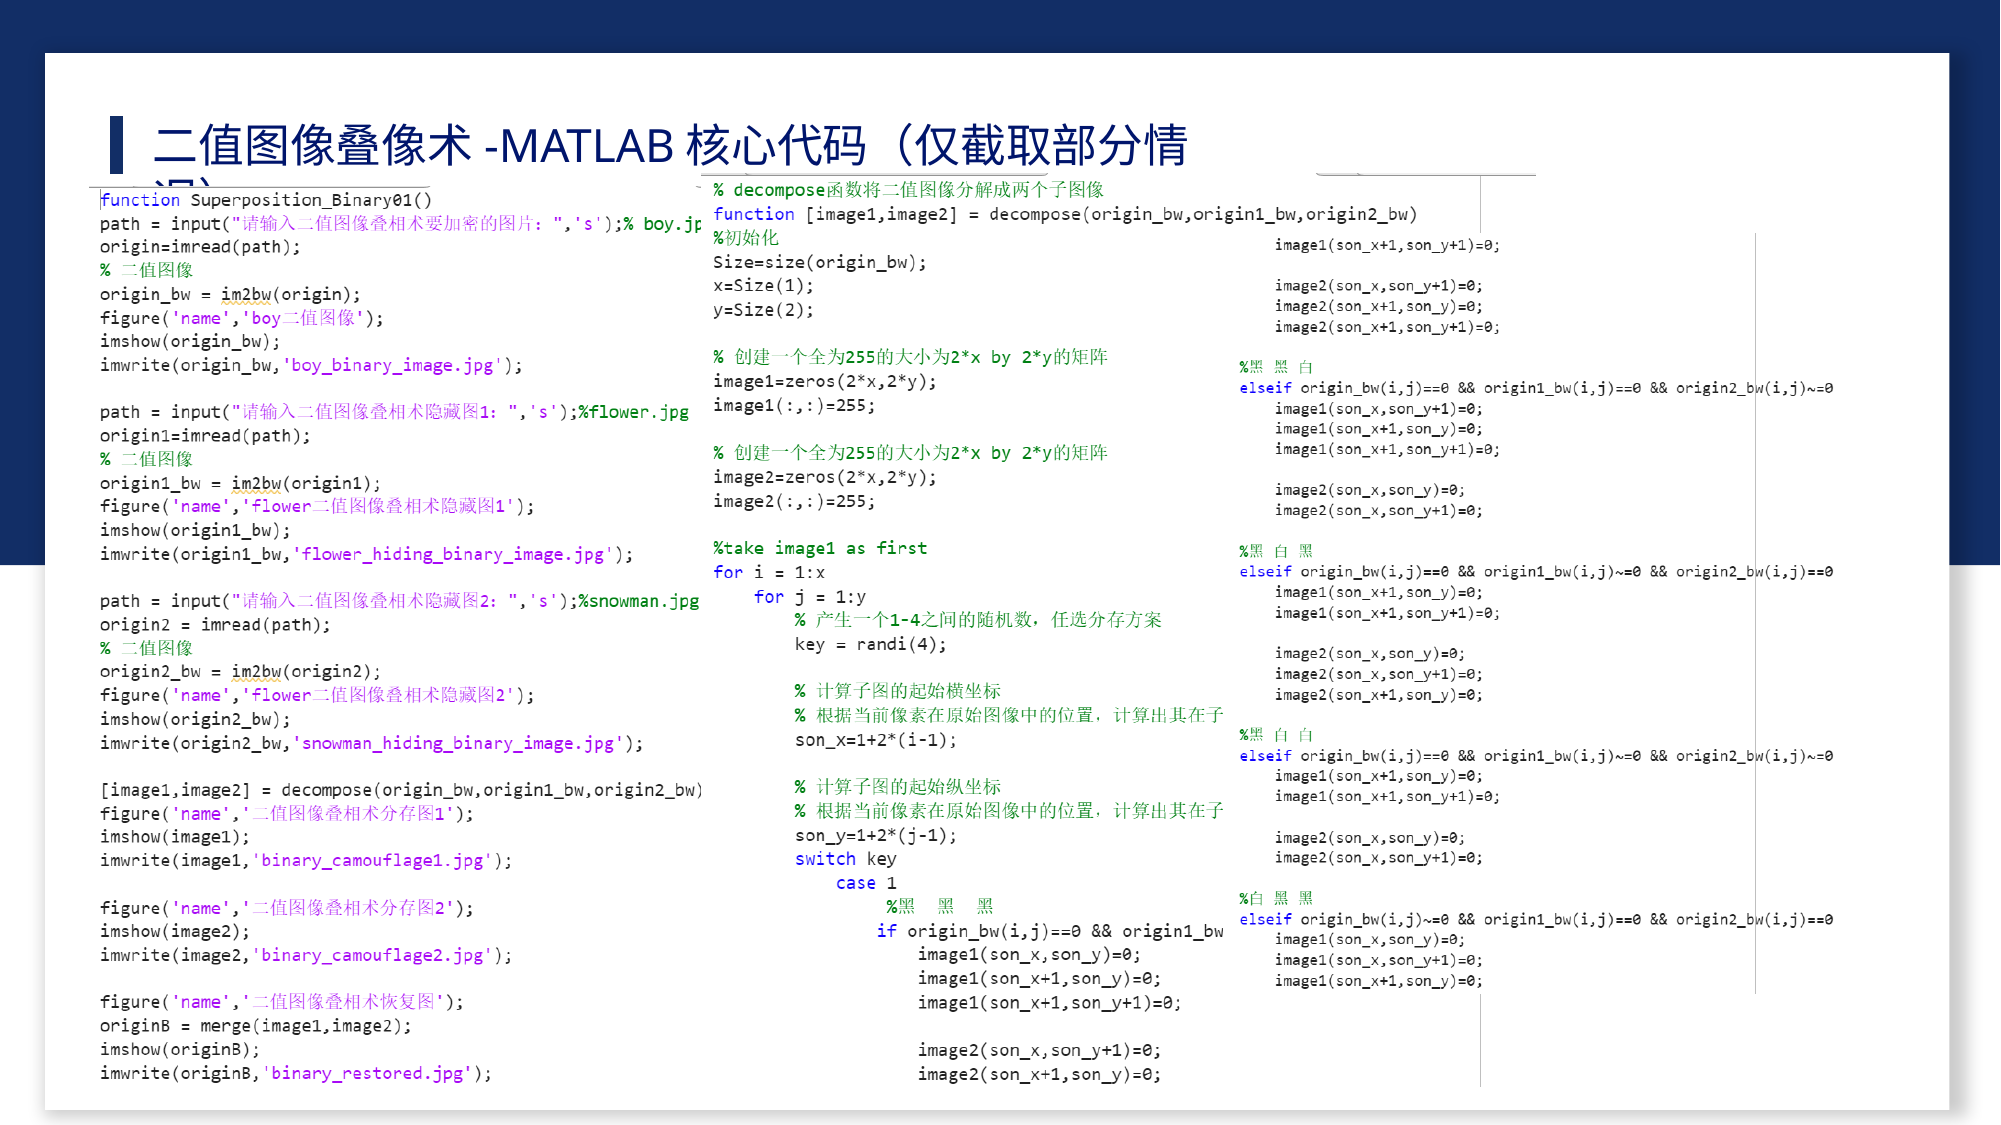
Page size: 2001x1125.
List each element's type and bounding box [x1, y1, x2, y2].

text_box [0, 0, 2000, 566]
text_box [116, 108, 1257, 180]
picture [89, 173, 1876, 1087]
text_box [44, 52, 1950, 1111]
